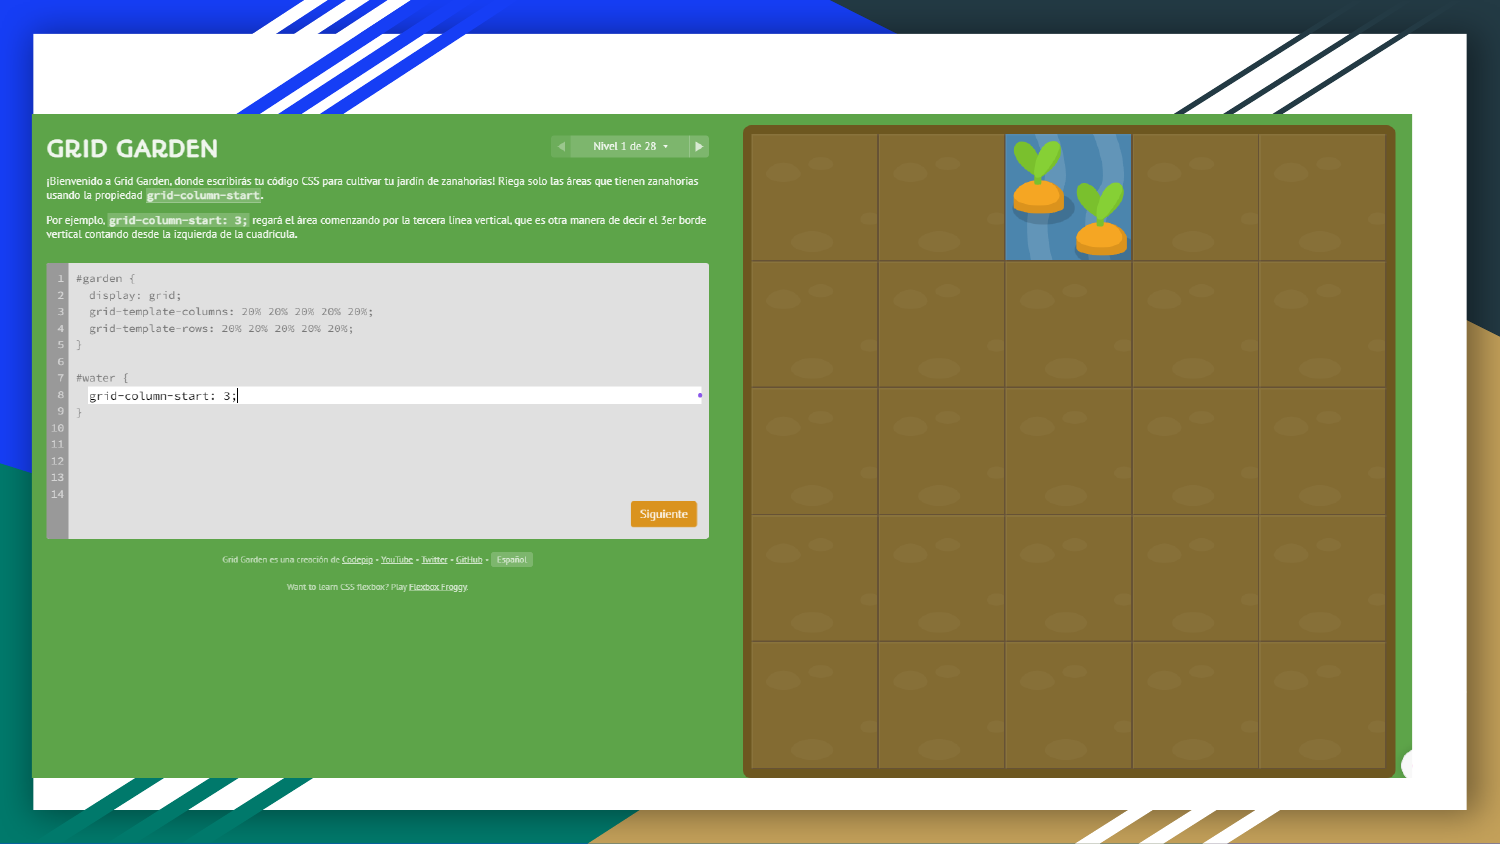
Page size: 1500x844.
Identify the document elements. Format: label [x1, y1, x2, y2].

picture [31, 114, 1413, 778]
